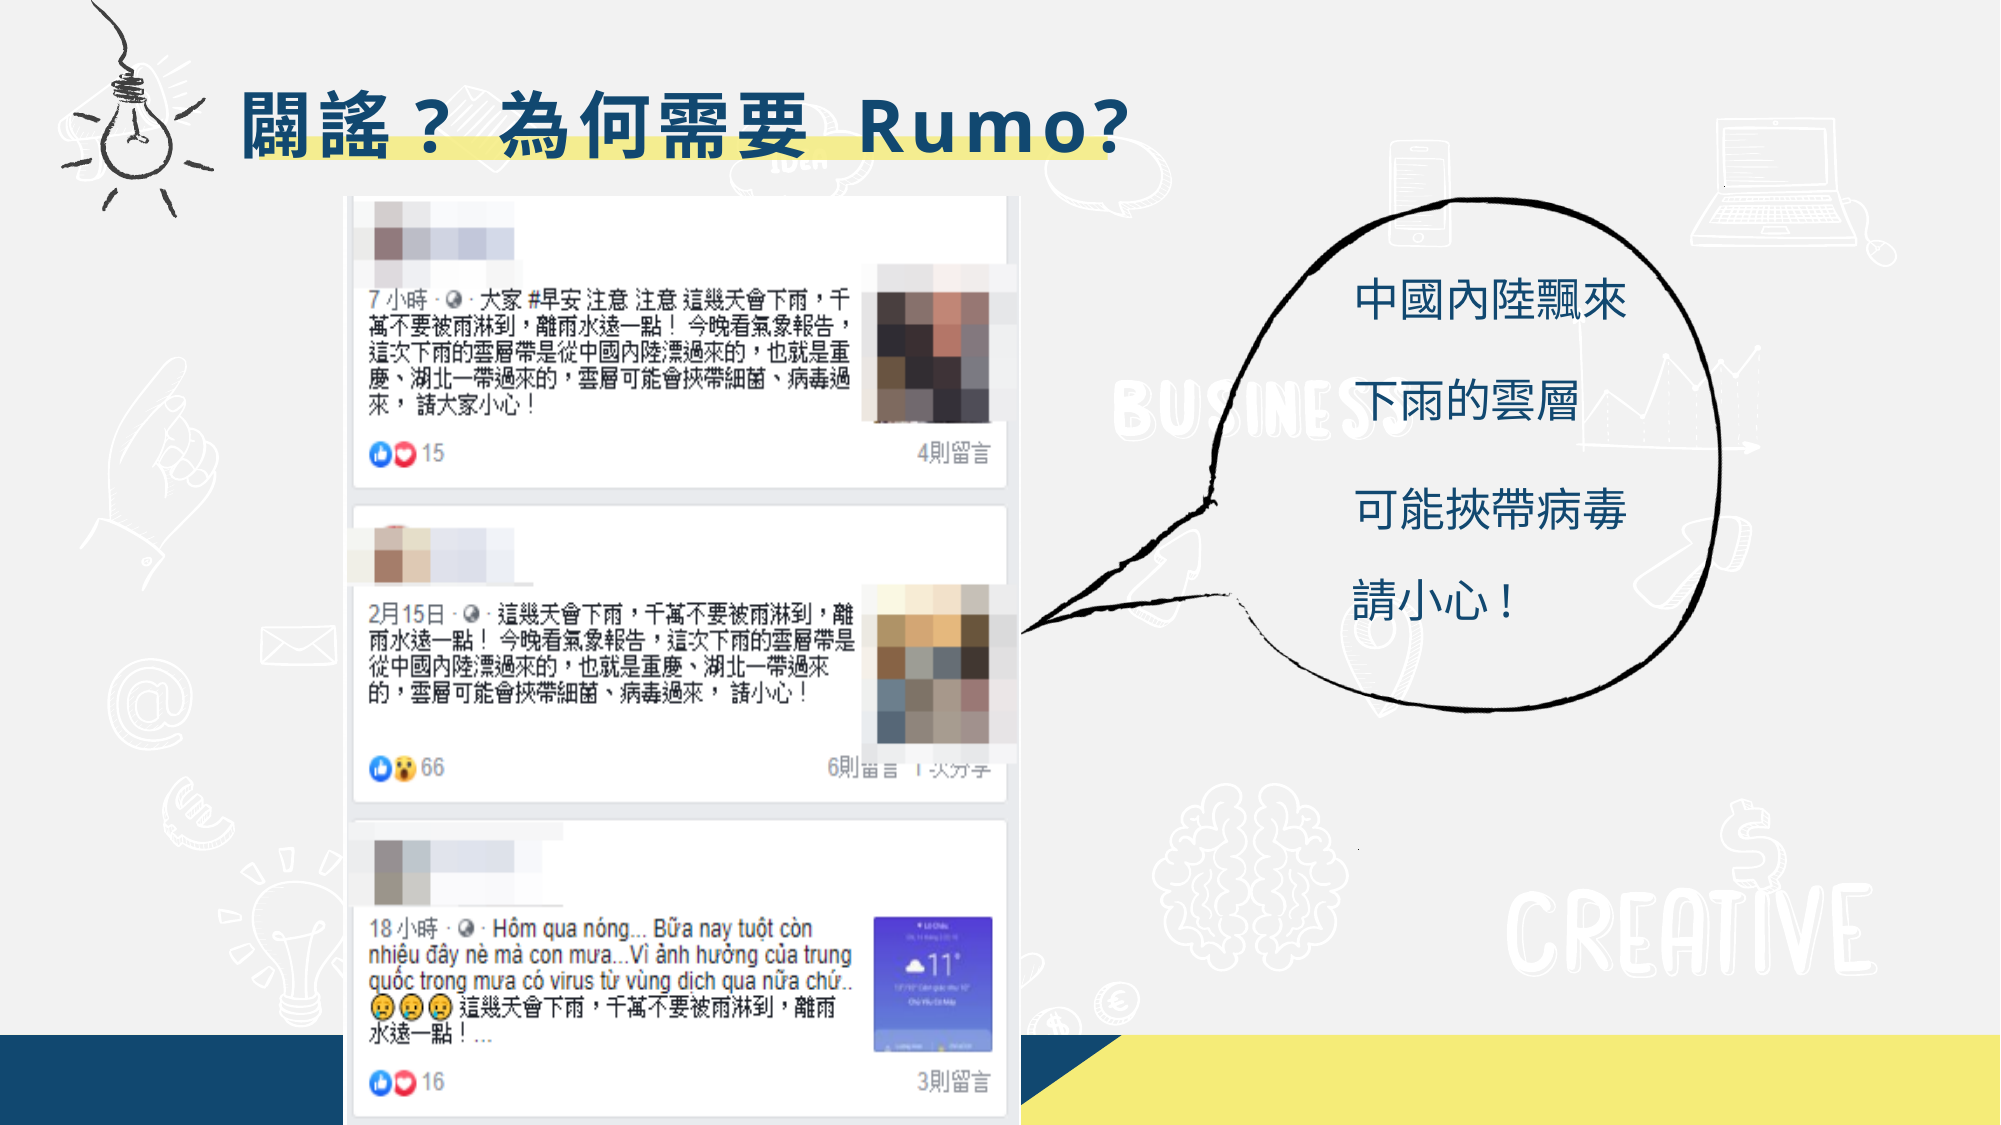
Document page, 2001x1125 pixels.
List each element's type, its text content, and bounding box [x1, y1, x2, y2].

text_box 闢謠? 為何需要 Rumo? [175, 72, 1194, 175]
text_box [0, 1034, 343, 1125]
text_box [1021, 1034, 2000, 1125]
picture [343, 96, 1794, 1125]
